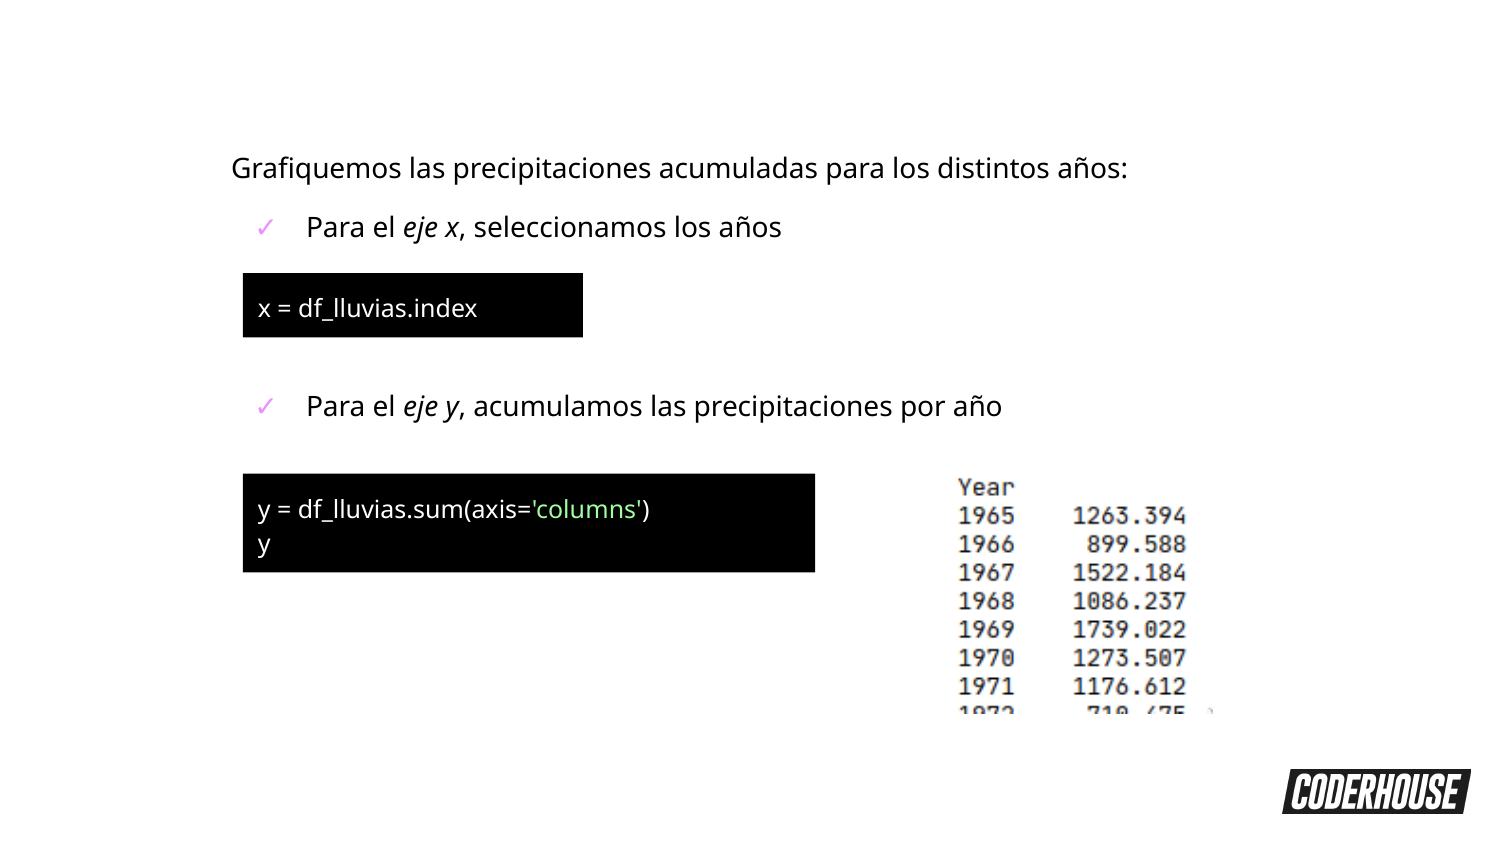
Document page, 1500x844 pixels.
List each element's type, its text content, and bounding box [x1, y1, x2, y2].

picture [942, 474, 1213, 714]
picture [1281, 769, 1471, 814]
text_box y = df_lluvias.sum(axis='columns') y [242, 473, 816, 573]
text_box Grafiquemos las precipitaciones acumuladas para los distintos años: Para el eje x, seleccionamos los años Para el eje y, acumulamos las precipitaciones por año [216, 130, 1284, 625]
text_box x = df_lluvias.index [242, 273, 583, 338]
